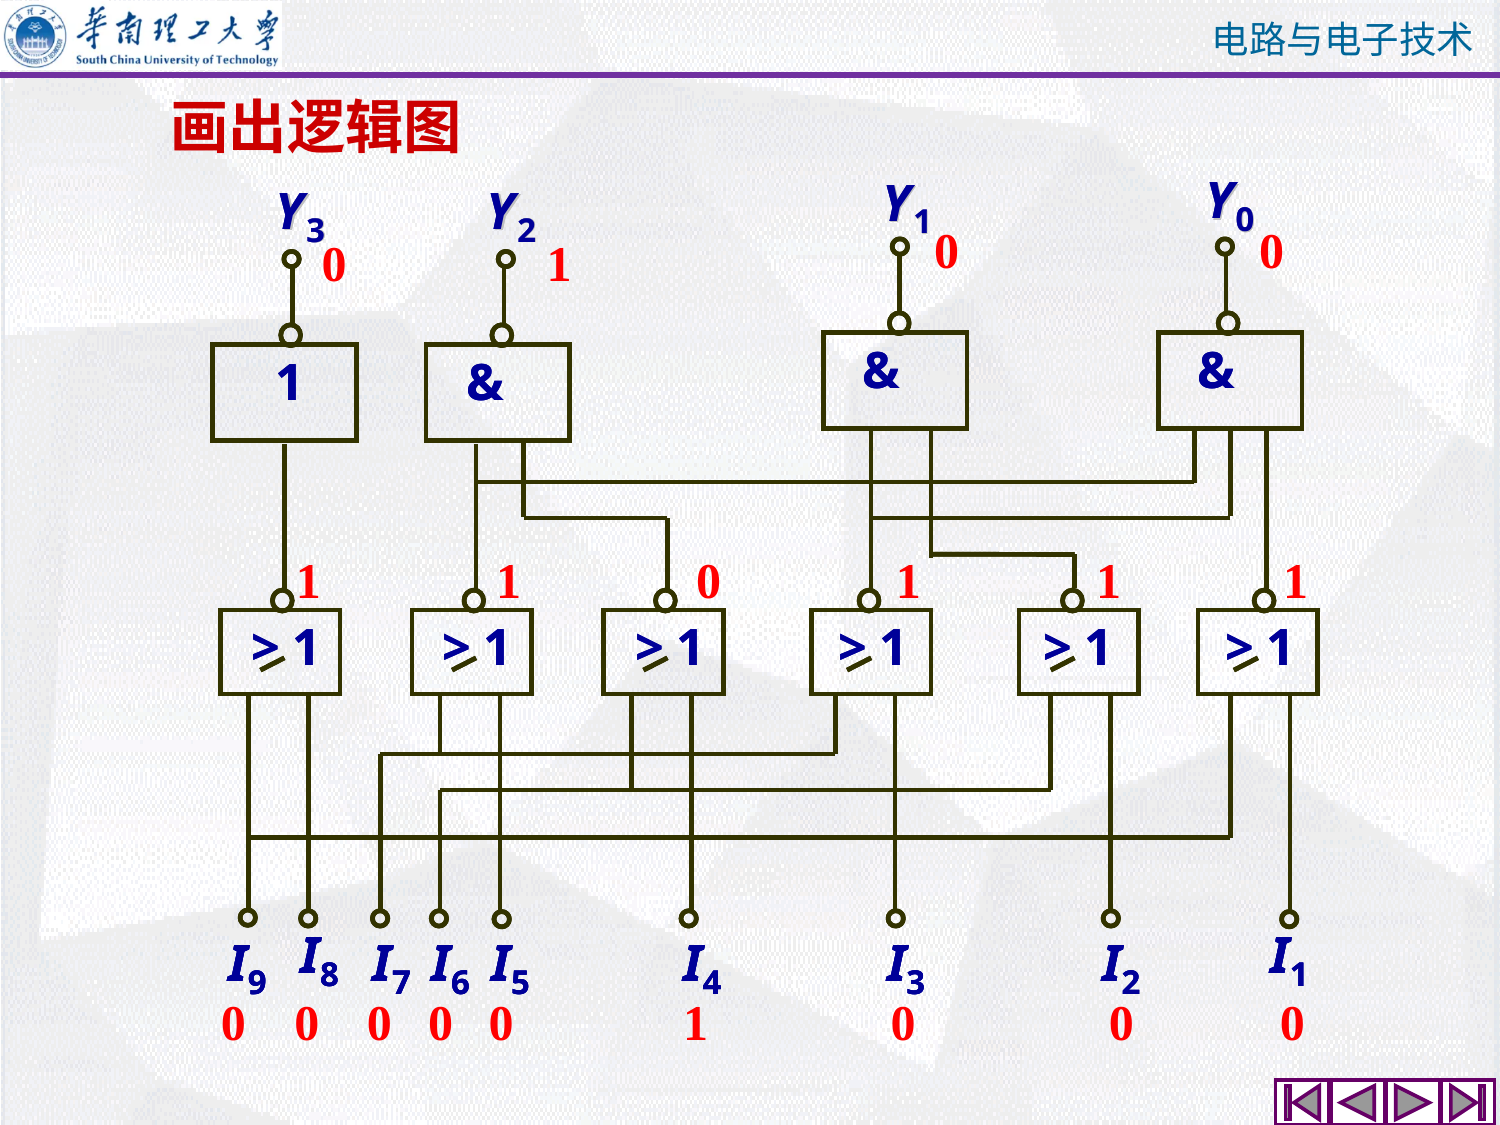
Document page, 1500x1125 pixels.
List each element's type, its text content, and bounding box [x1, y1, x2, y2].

picture [1, 78, 1500, 1125]
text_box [306, 211, 1300, 300]
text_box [280, 541, 1319, 617]
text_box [205, 983, 1320, 1059]
text_box 画出逻辑图 [155, 83, 569, 168]
picture [1, 0, 1500, 72]
